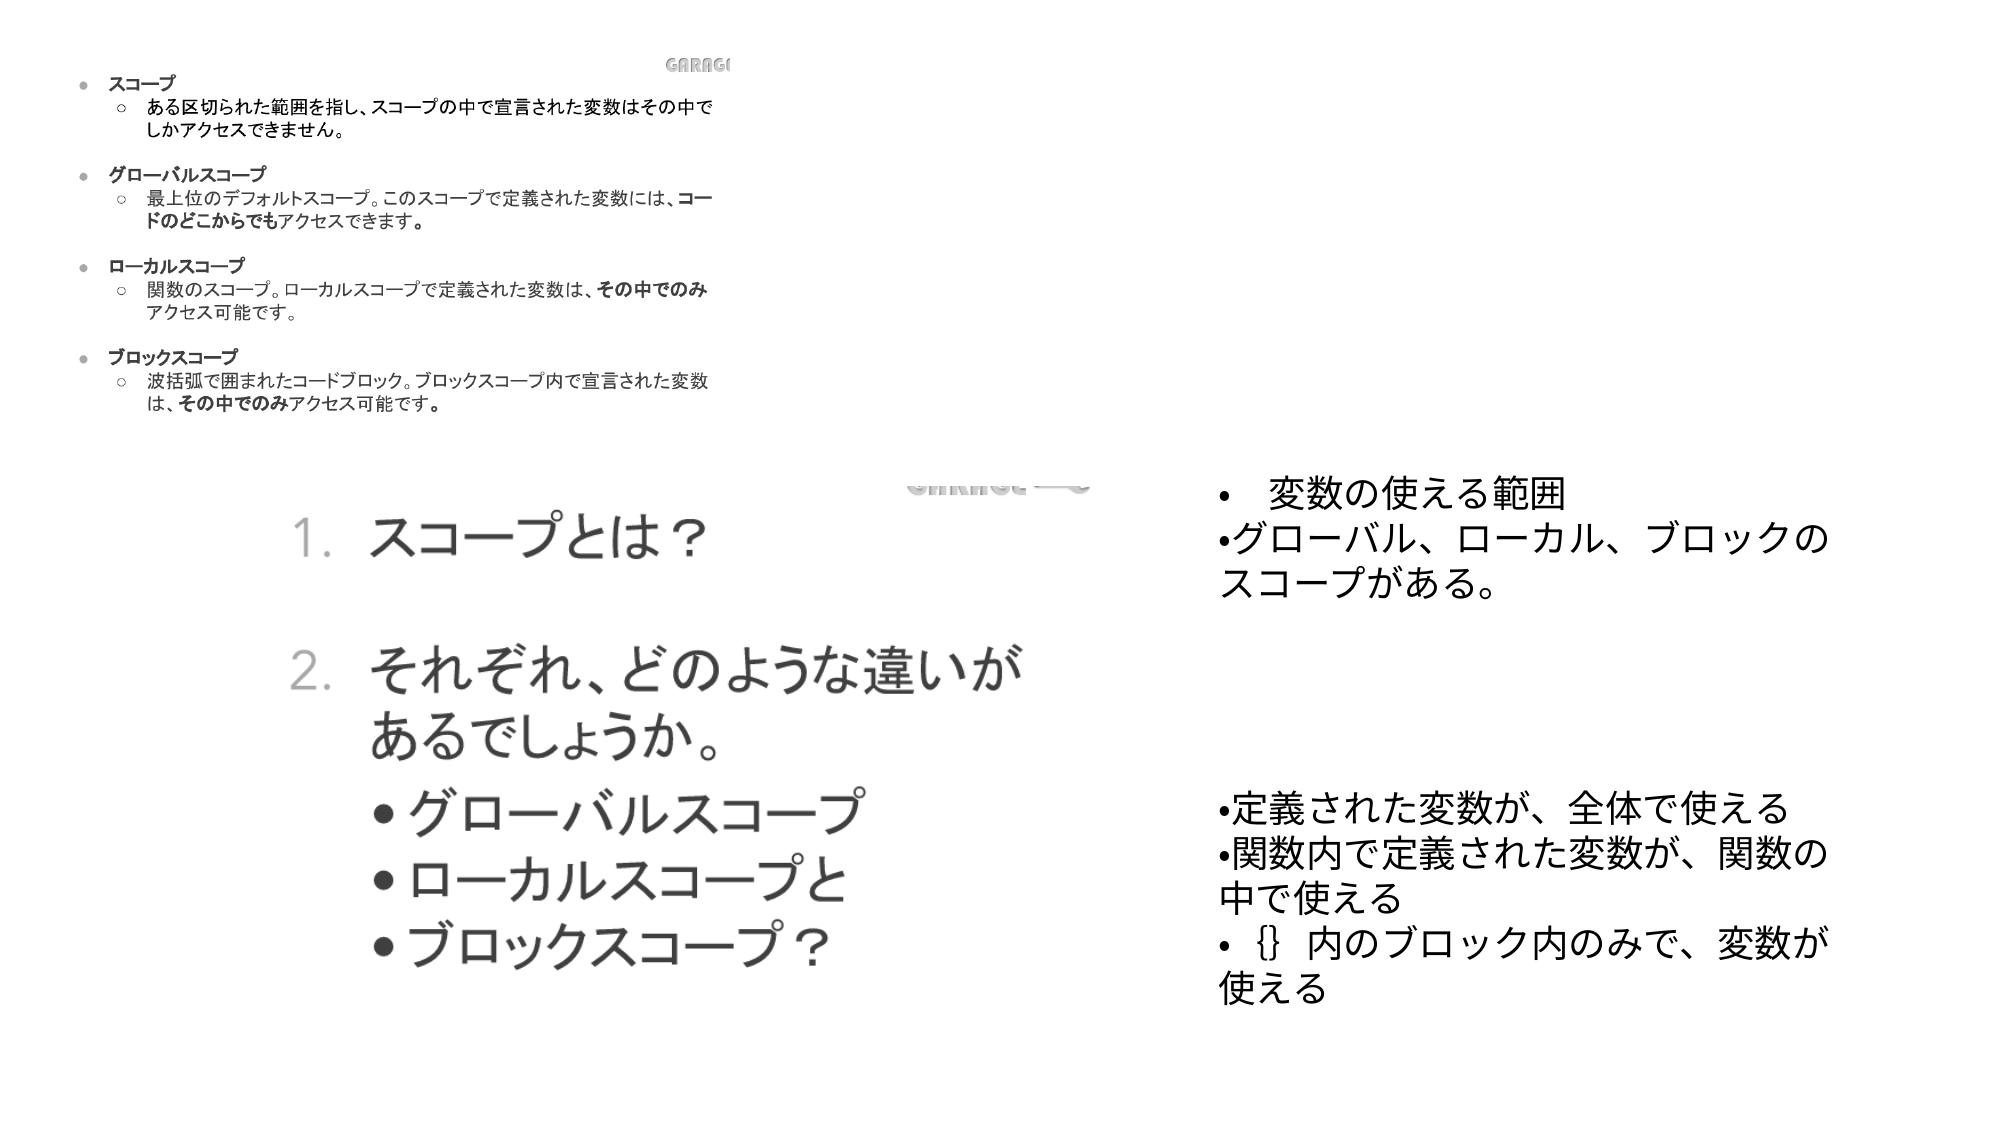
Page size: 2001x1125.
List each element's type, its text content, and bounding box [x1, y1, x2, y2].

picture [67, 57, 730, 424]
picture [278, 486, 1098, 1009]
text_box ・ 変数の使える範囲 ・グローバル、ローカル、ブロックのスコープがある。 ・定義された変数が、全体で使える ・関数内で定義された変数が、関数の中で使える ・｛｝内のブロック内のみで、変数が使える [1203, 462, 1867, 1018]
